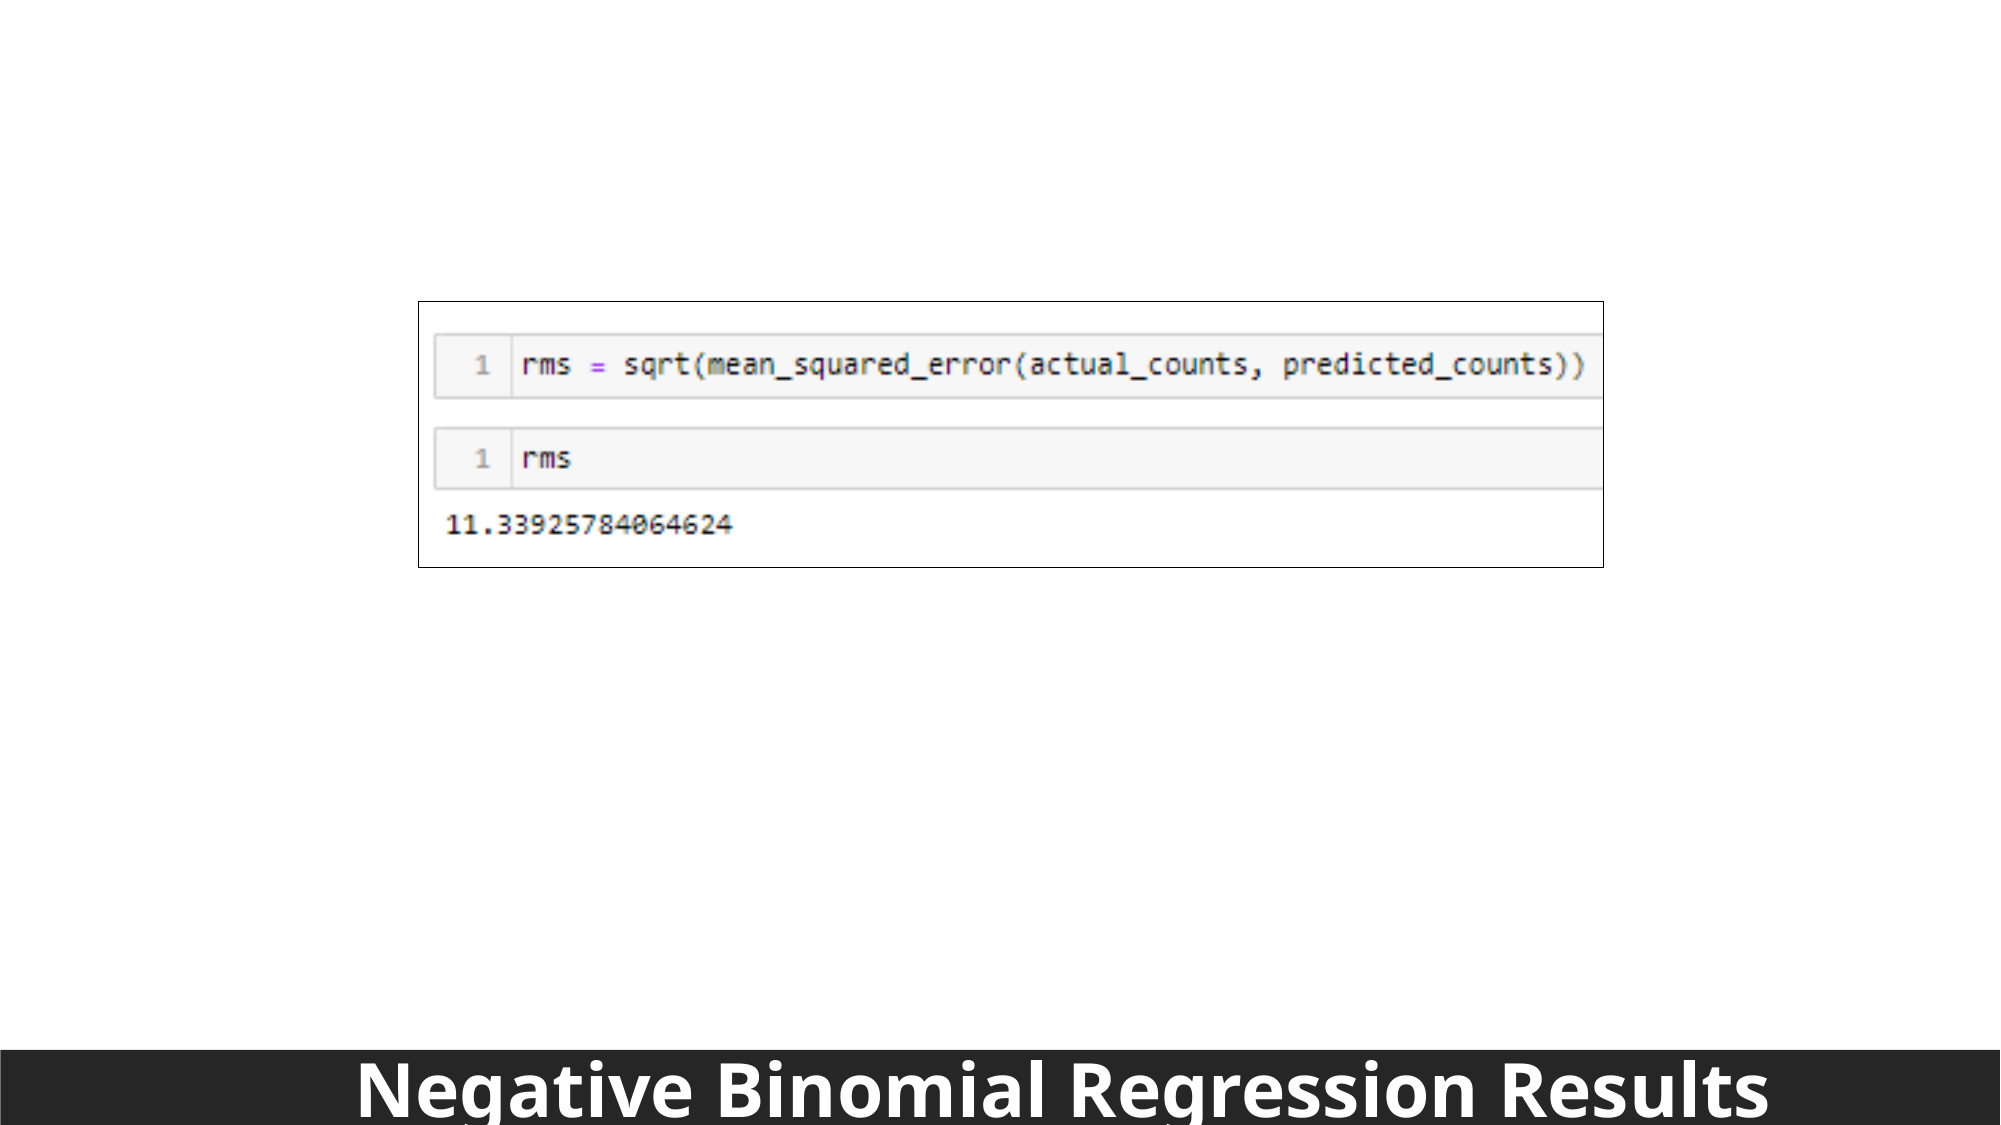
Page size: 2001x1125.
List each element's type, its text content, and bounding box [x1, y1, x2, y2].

text_box Negative Binomial Regression Results [340, 1035, 2000, 1125]
picture [417, 300, 1605, 568]
